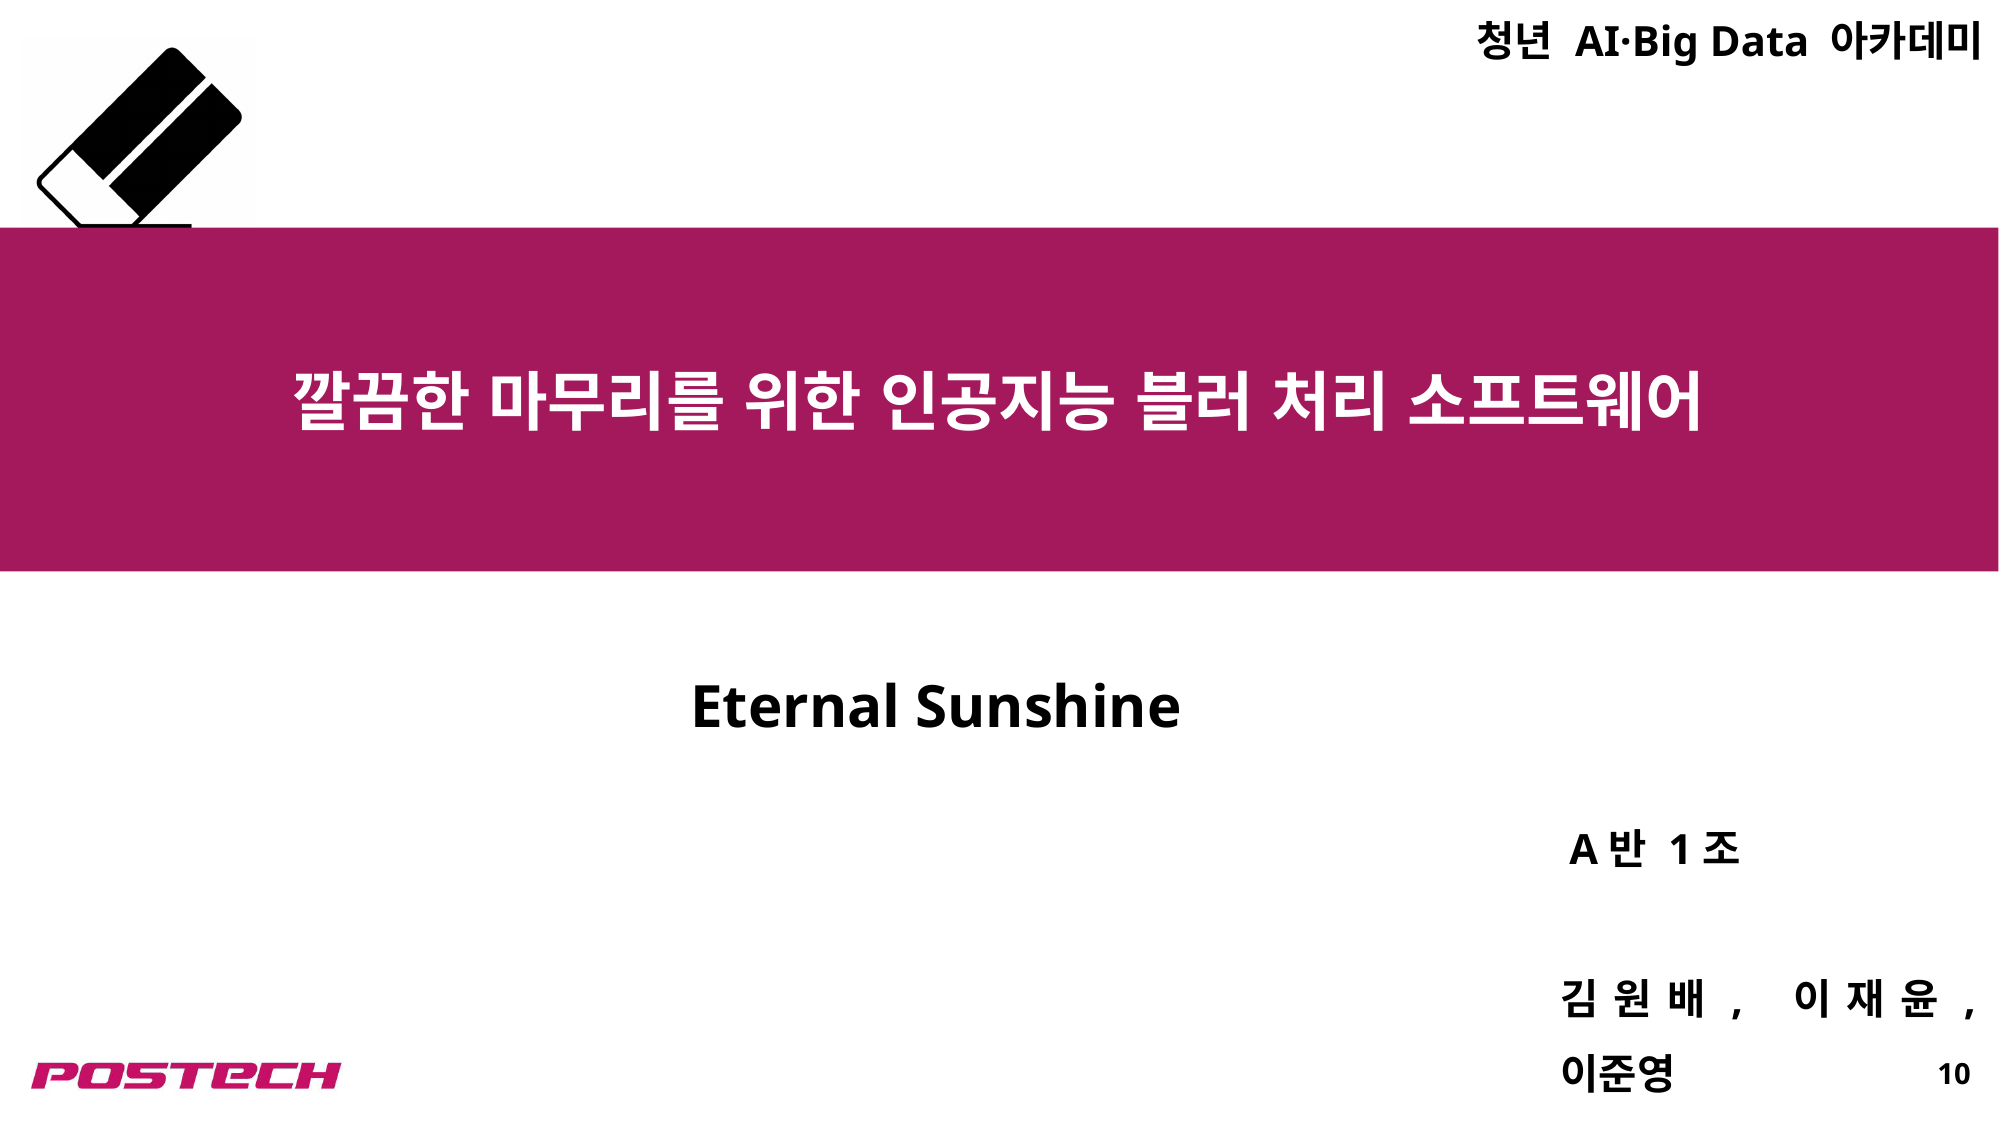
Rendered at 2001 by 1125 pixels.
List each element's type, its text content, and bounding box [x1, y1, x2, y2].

picture [21, 36, 257, 256]
text_box 깔끔한 마무리를 위한 인공지능 블러 처리 소프트웨어 [0, 227, 1999, 572]
slide_number ‹#› [1535, 1079, 1986, 1105]
picture [0, 1024, 365, 1125]
text_box 청년 AI·Big Data 아카데미 [1461, 7, 2000, 74]
text_box A반 1조 김원배, 이재윤, 이준영 연선경, 오가영, 최우혁 [1470, 790, 1991, 1079]
text_box Eternal Sunshine [494, 661, 1378, 768]
